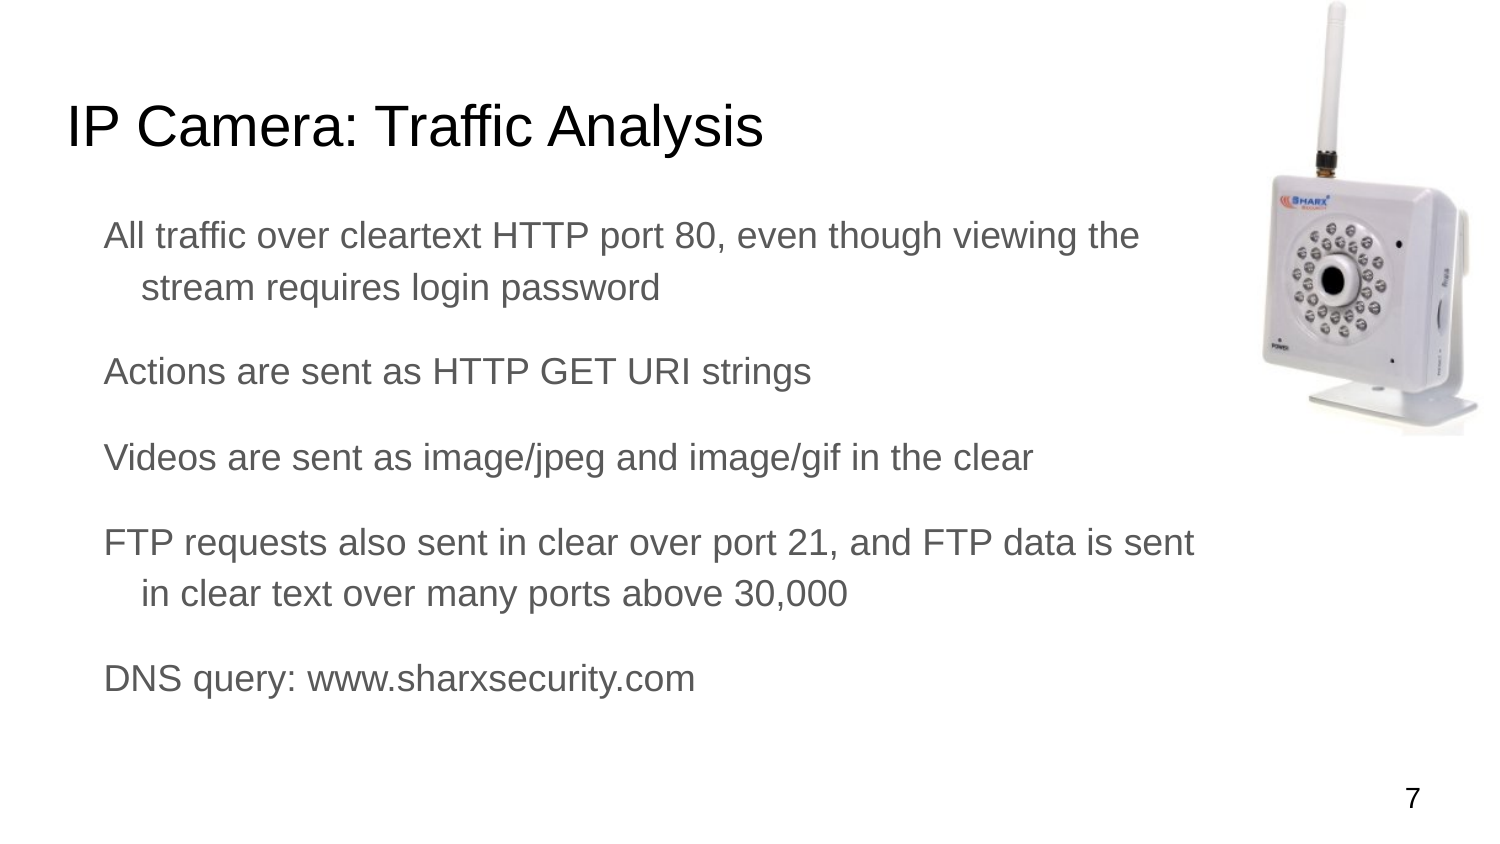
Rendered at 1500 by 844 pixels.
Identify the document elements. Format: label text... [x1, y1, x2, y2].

title IP Camera: Traffic Analysis [51, 72, 1244, 167]
list All traffic over cleartext HTTP port 80, even though viewing the stream requires login password Actions are sent as HTTP GET URI strings Videos are sent as image/jpeg and image/gif in the clear FTP requests also sent in clear over port 21, and FTP data is sent in clear text over many ports above 30,000 DNS query: www.sharxsecurity.com [51, 189, 1232, 750]
slide_number ‹#› [1389, 764, 1480, 830]
picture [1249, 0, 1500, 437]
